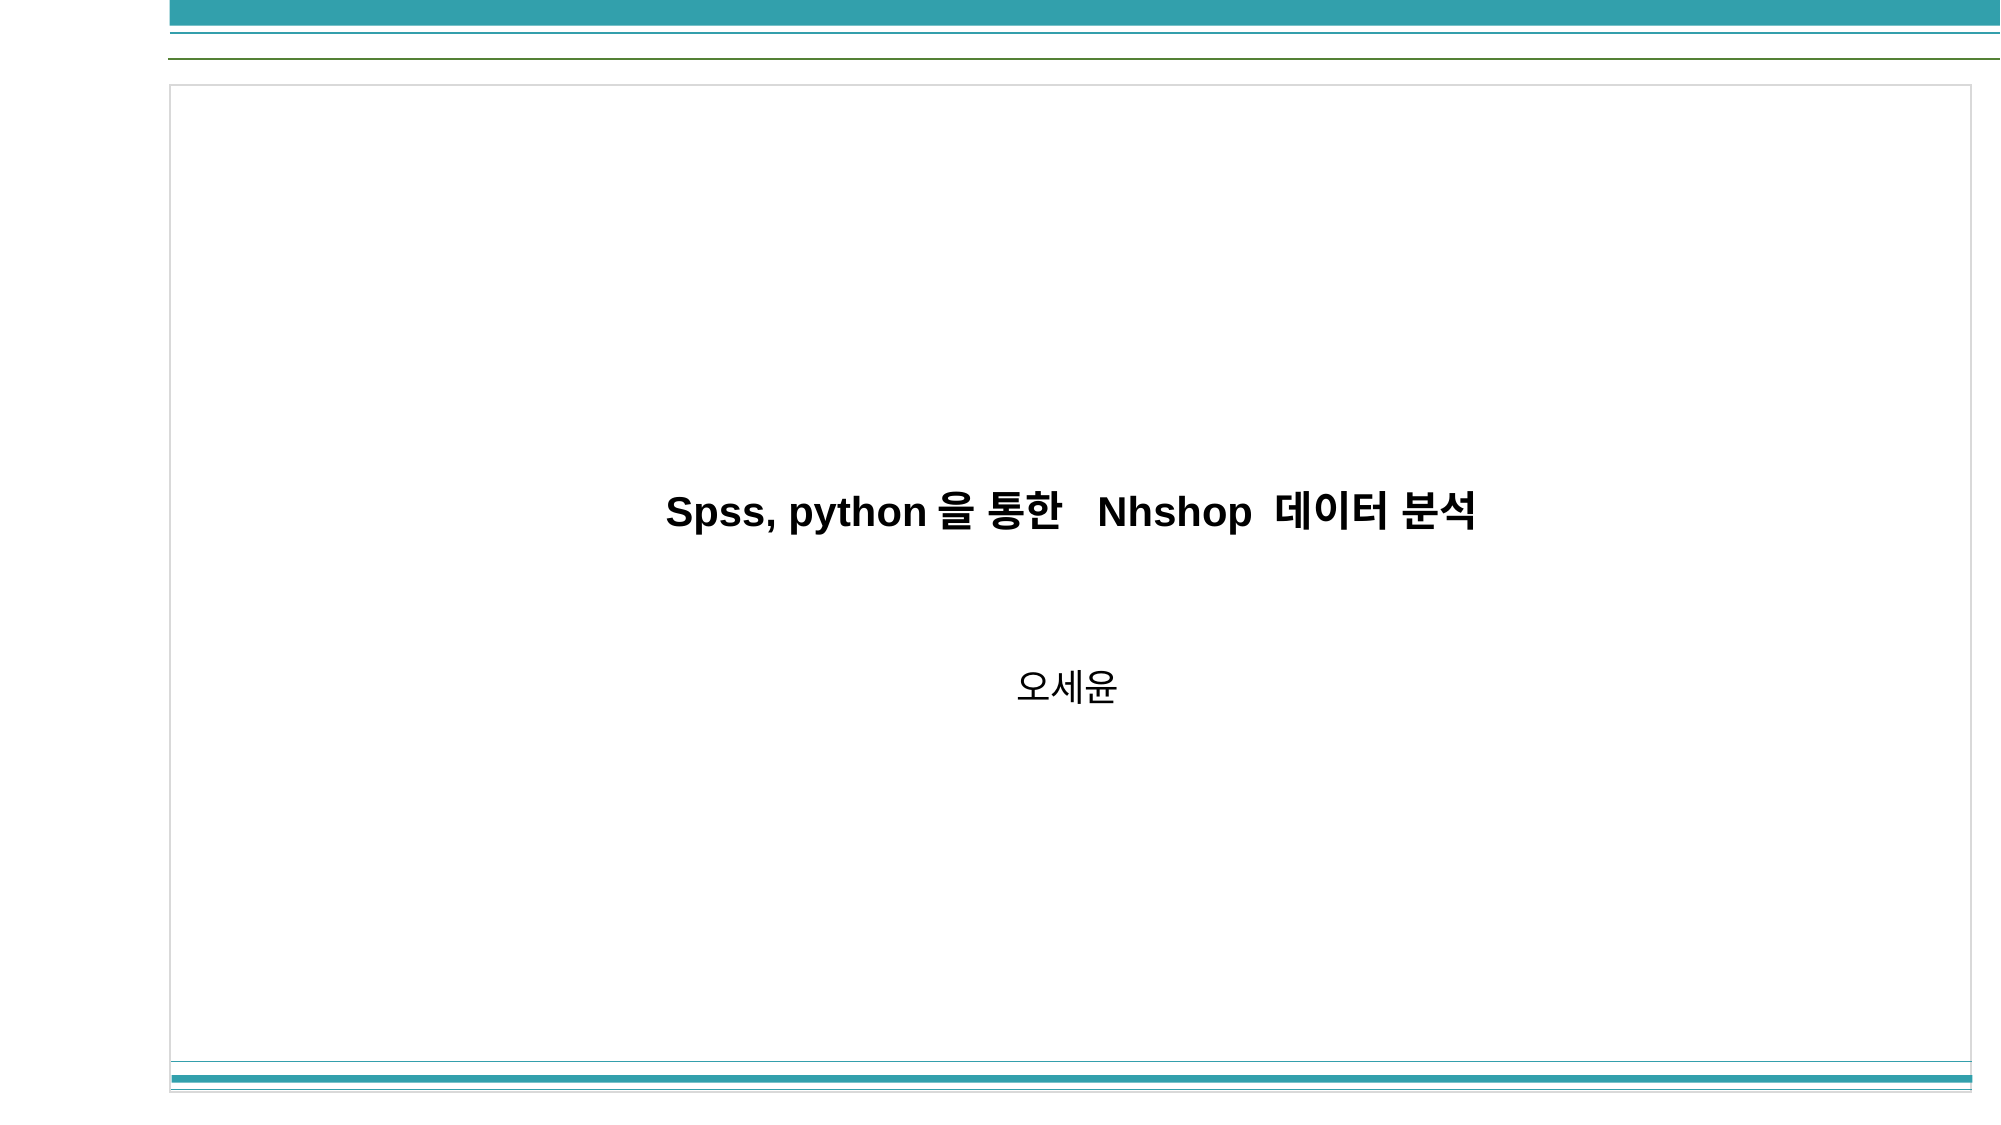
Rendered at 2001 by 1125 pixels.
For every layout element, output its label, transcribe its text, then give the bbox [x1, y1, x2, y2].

text_box [169, 84, 1972, 1093]
text_box Spss, python을 통한 Nhshop 데이터 분석 오세윤 [171, 357, 1973, 717]
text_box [171, 1061, 1973, 1090]
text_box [169, 0, 2000, 33]
